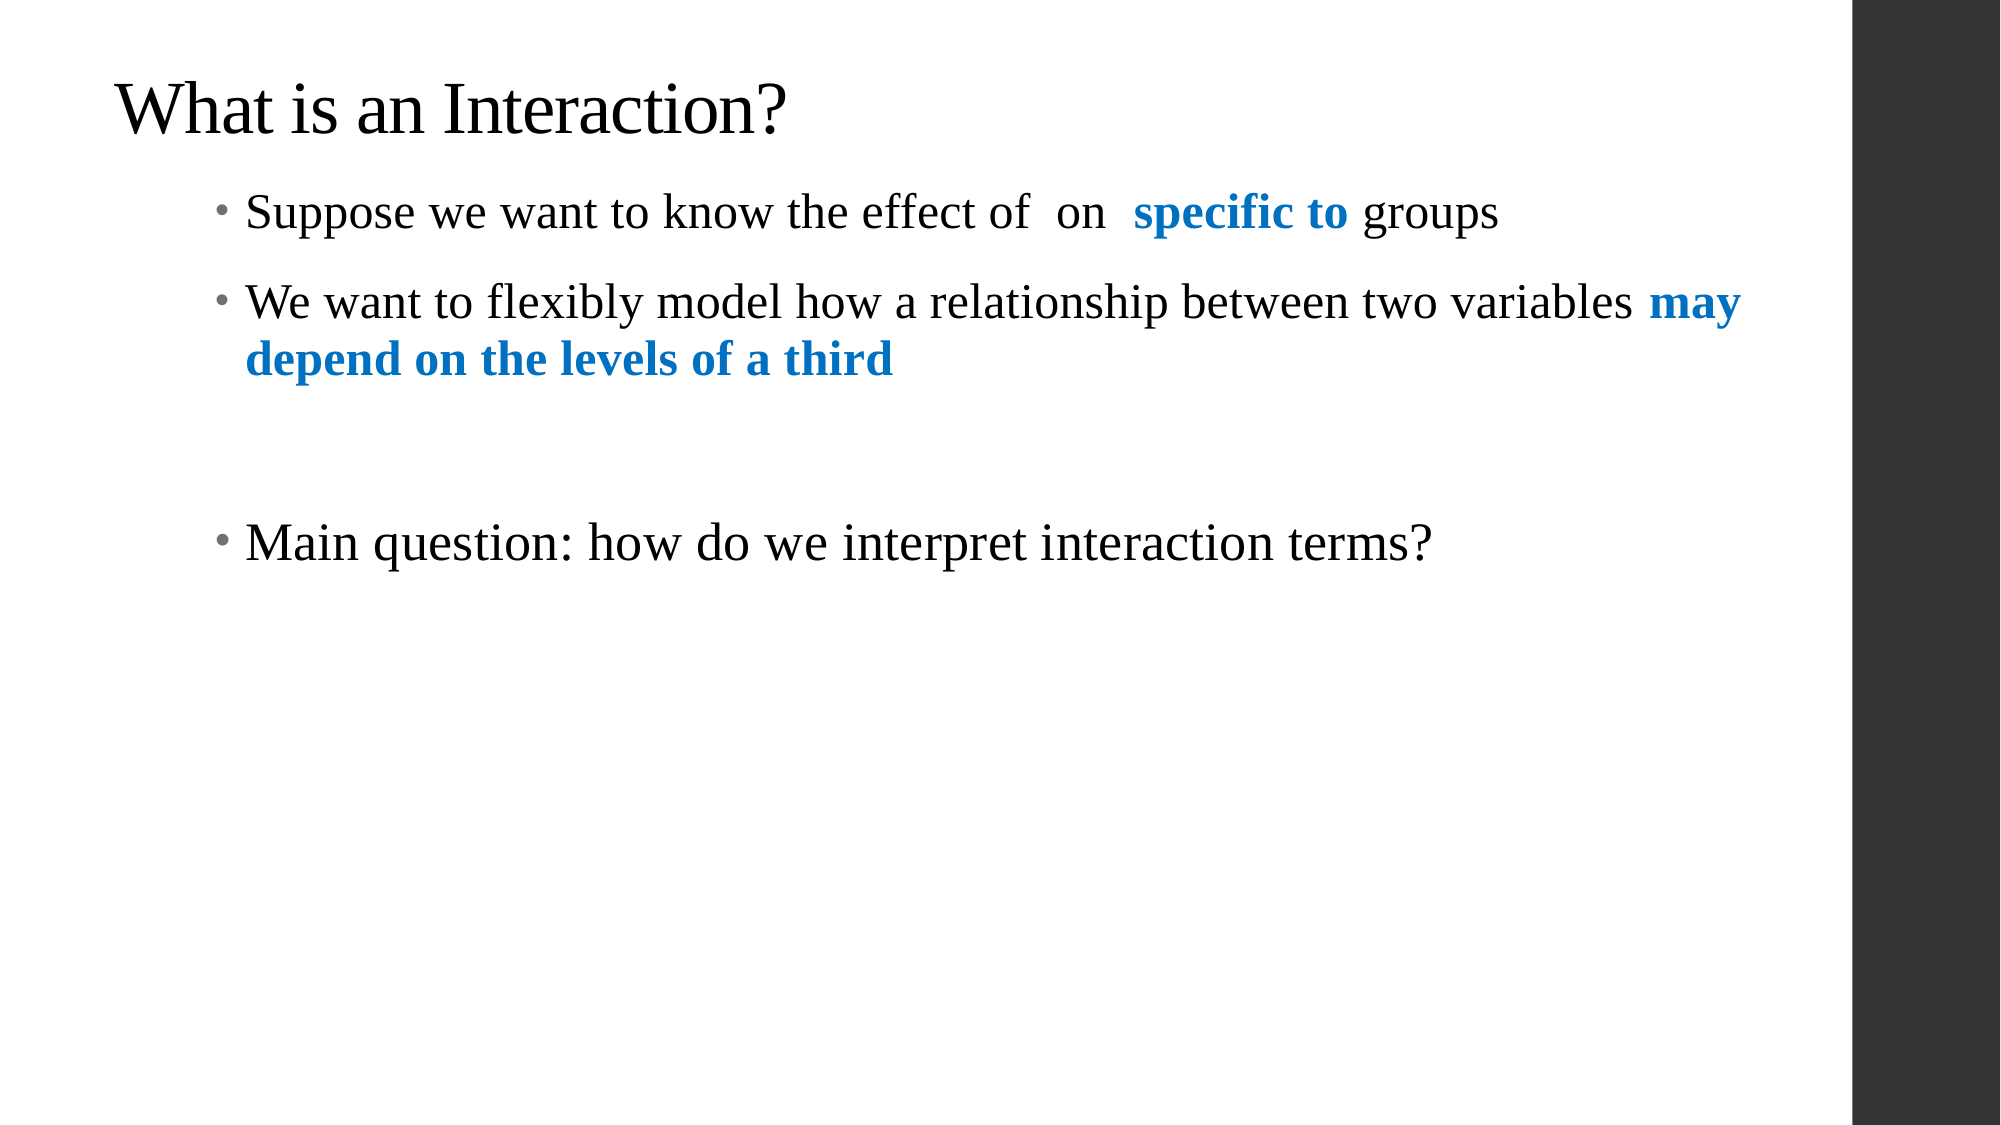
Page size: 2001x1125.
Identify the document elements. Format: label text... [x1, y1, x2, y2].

title What is an Interaction? [99, 55, 1813, 158]
